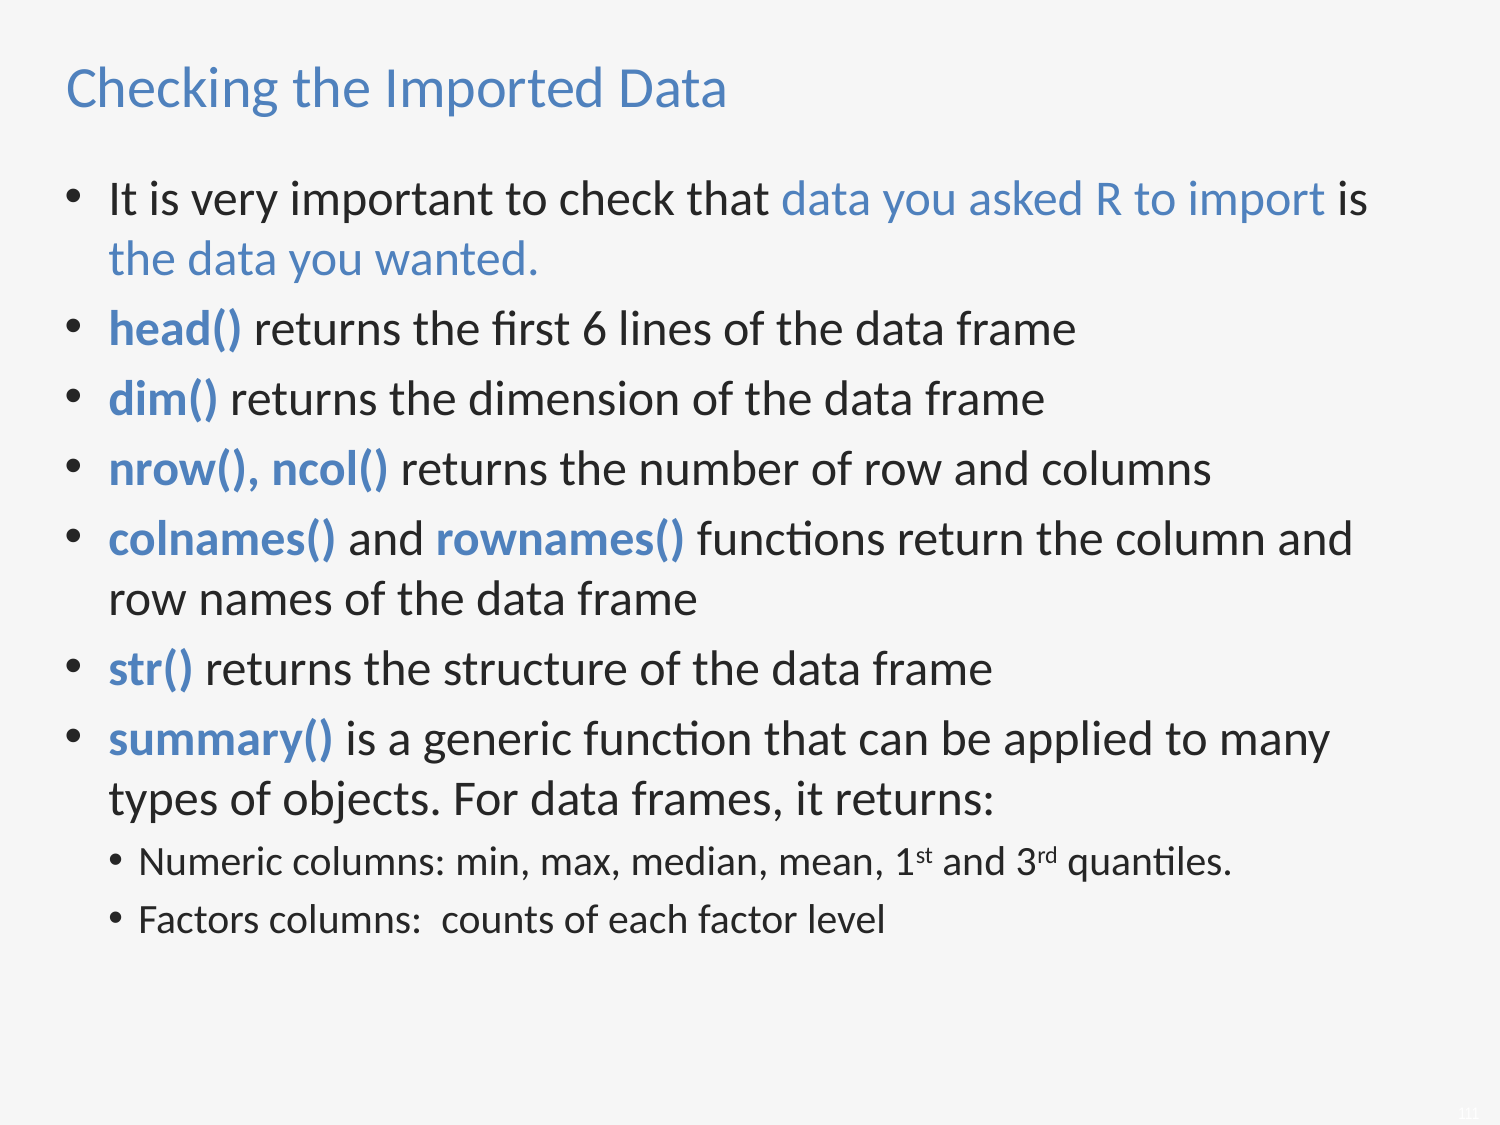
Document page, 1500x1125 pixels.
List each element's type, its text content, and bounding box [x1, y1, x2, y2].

title Checking the Imported Data [42, 56, 1346, 121]
list It is very important to check that data you asked R to import is the data you wanted. head() returns the first 6 lines of the data frame dim() returns the dimension of the data frame nrow(), ncol() returns the number of row and columns colnames() and rownames() functions return the column and row names of the data frame str() returns the structure of the data frame summary() is a generic function that can be applied to many types of objects. For data frames, it returns: Numeric columns: min, max, median, mean, 1st and 3rd quantiles. Factors columns: counts of each factor level [64, 165, 1436, 1043]
